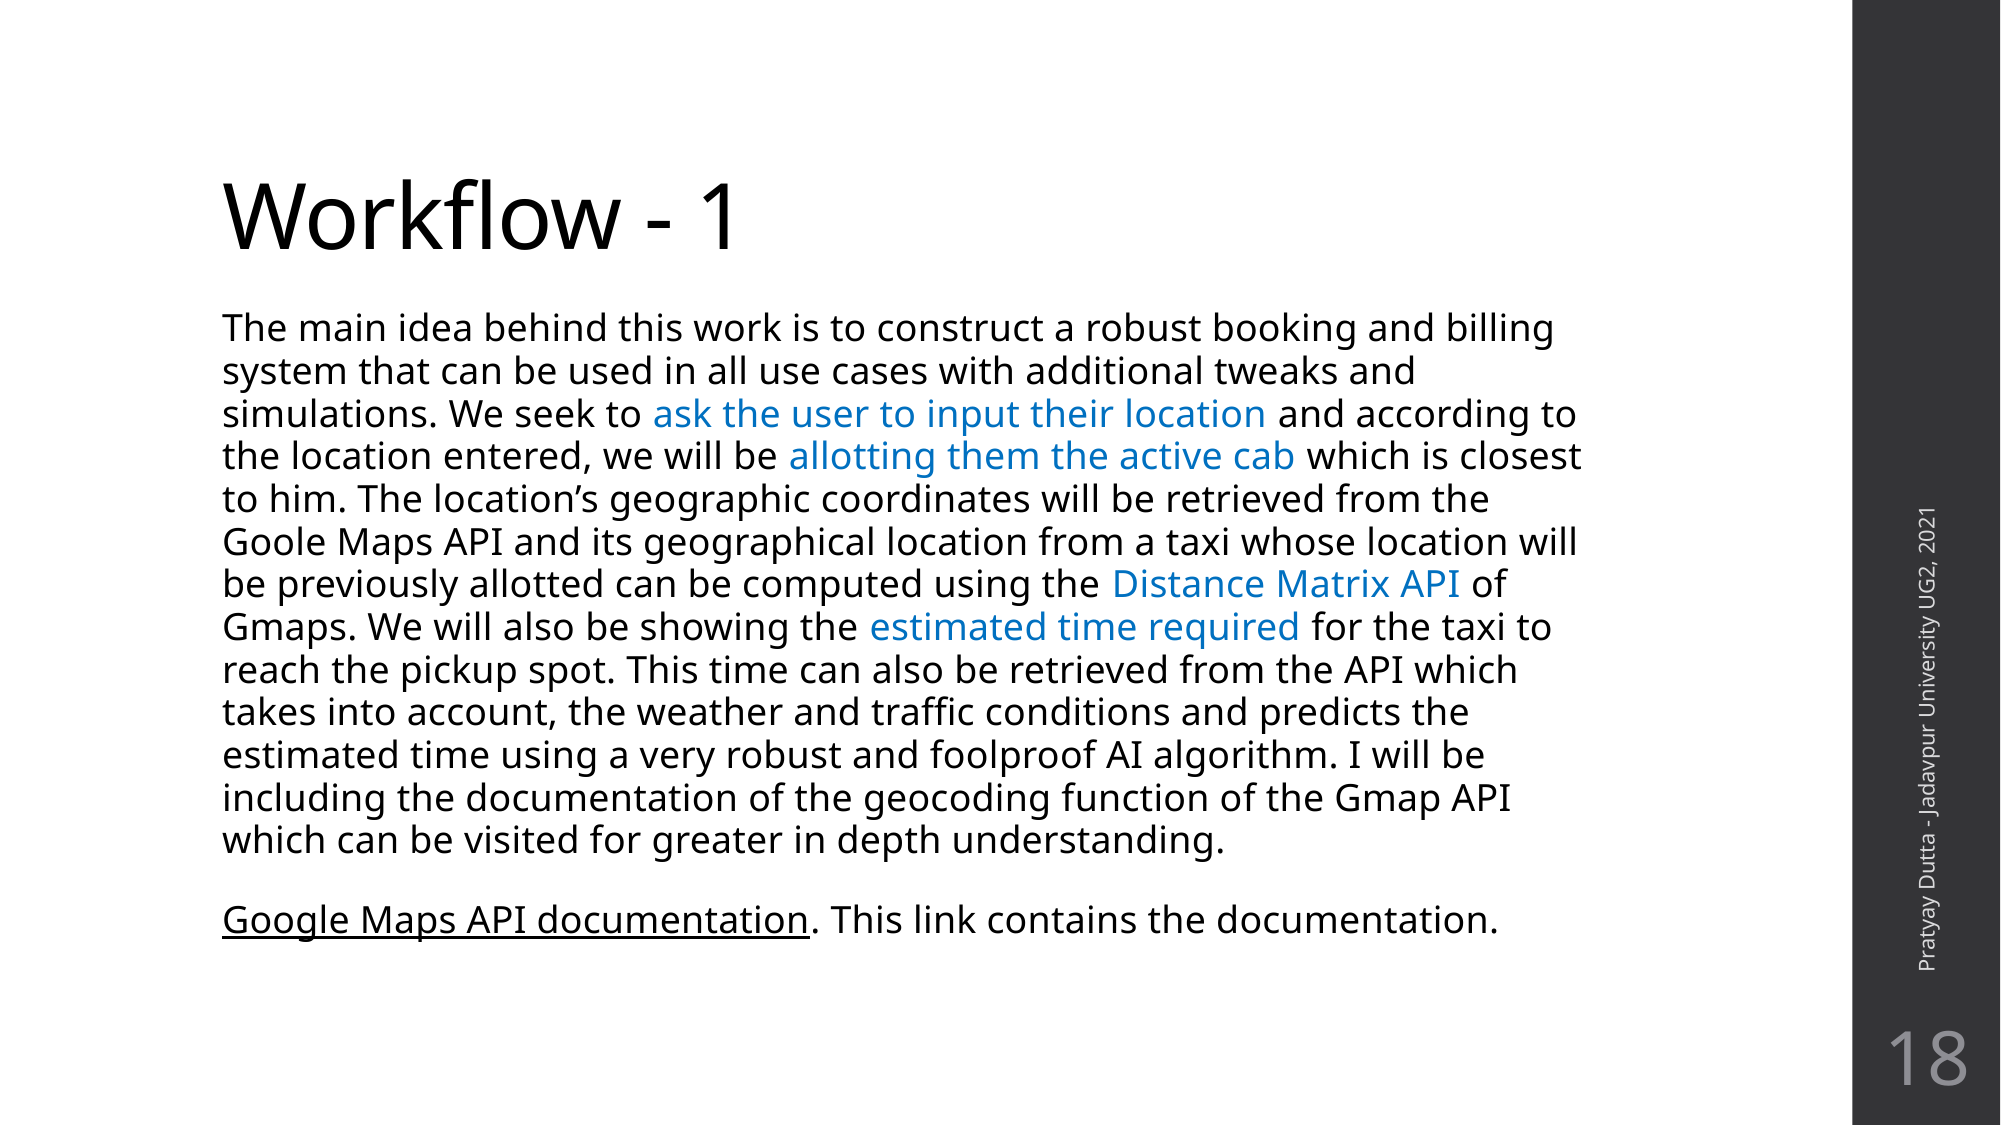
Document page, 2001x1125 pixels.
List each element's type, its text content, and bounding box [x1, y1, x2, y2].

slide_number 18 [1852, 1012, 2000, 1110]
title Workflow - 1 [206, 60, 1797, 278]
footer Pratyay Dutta - Jadavpur University UG2, 2021 [1897, 400, 1958, 988]
list The main idea behind this work is to construct a robust booking and billing system that can be used in all use cases with additional tweaks and simulations. We seek to ask the user to input their location and according to the location entered, we will be allotting them the active cab which is closest to him. The location’s geographic coordinates will be retrieved from the Goole Maps API and its geographical location from a taxi whose location will be previously allotted can be computed using the Distance Matrix API of Gmaps. We will also be showing the estimated time required for the taxi to reach the pickup spot. This time can also be retrieved from the API which takes into account, the weather and traffic conditions and predicts the estimated time using a very robust and foolproof AI algorithm. I will be including the documentation of the geocoding function of the Gmap API which can be visited for greater in depth understanding. Google Maps API documentation. This link contains the documentation. [206, 299, 1617, 1014]
